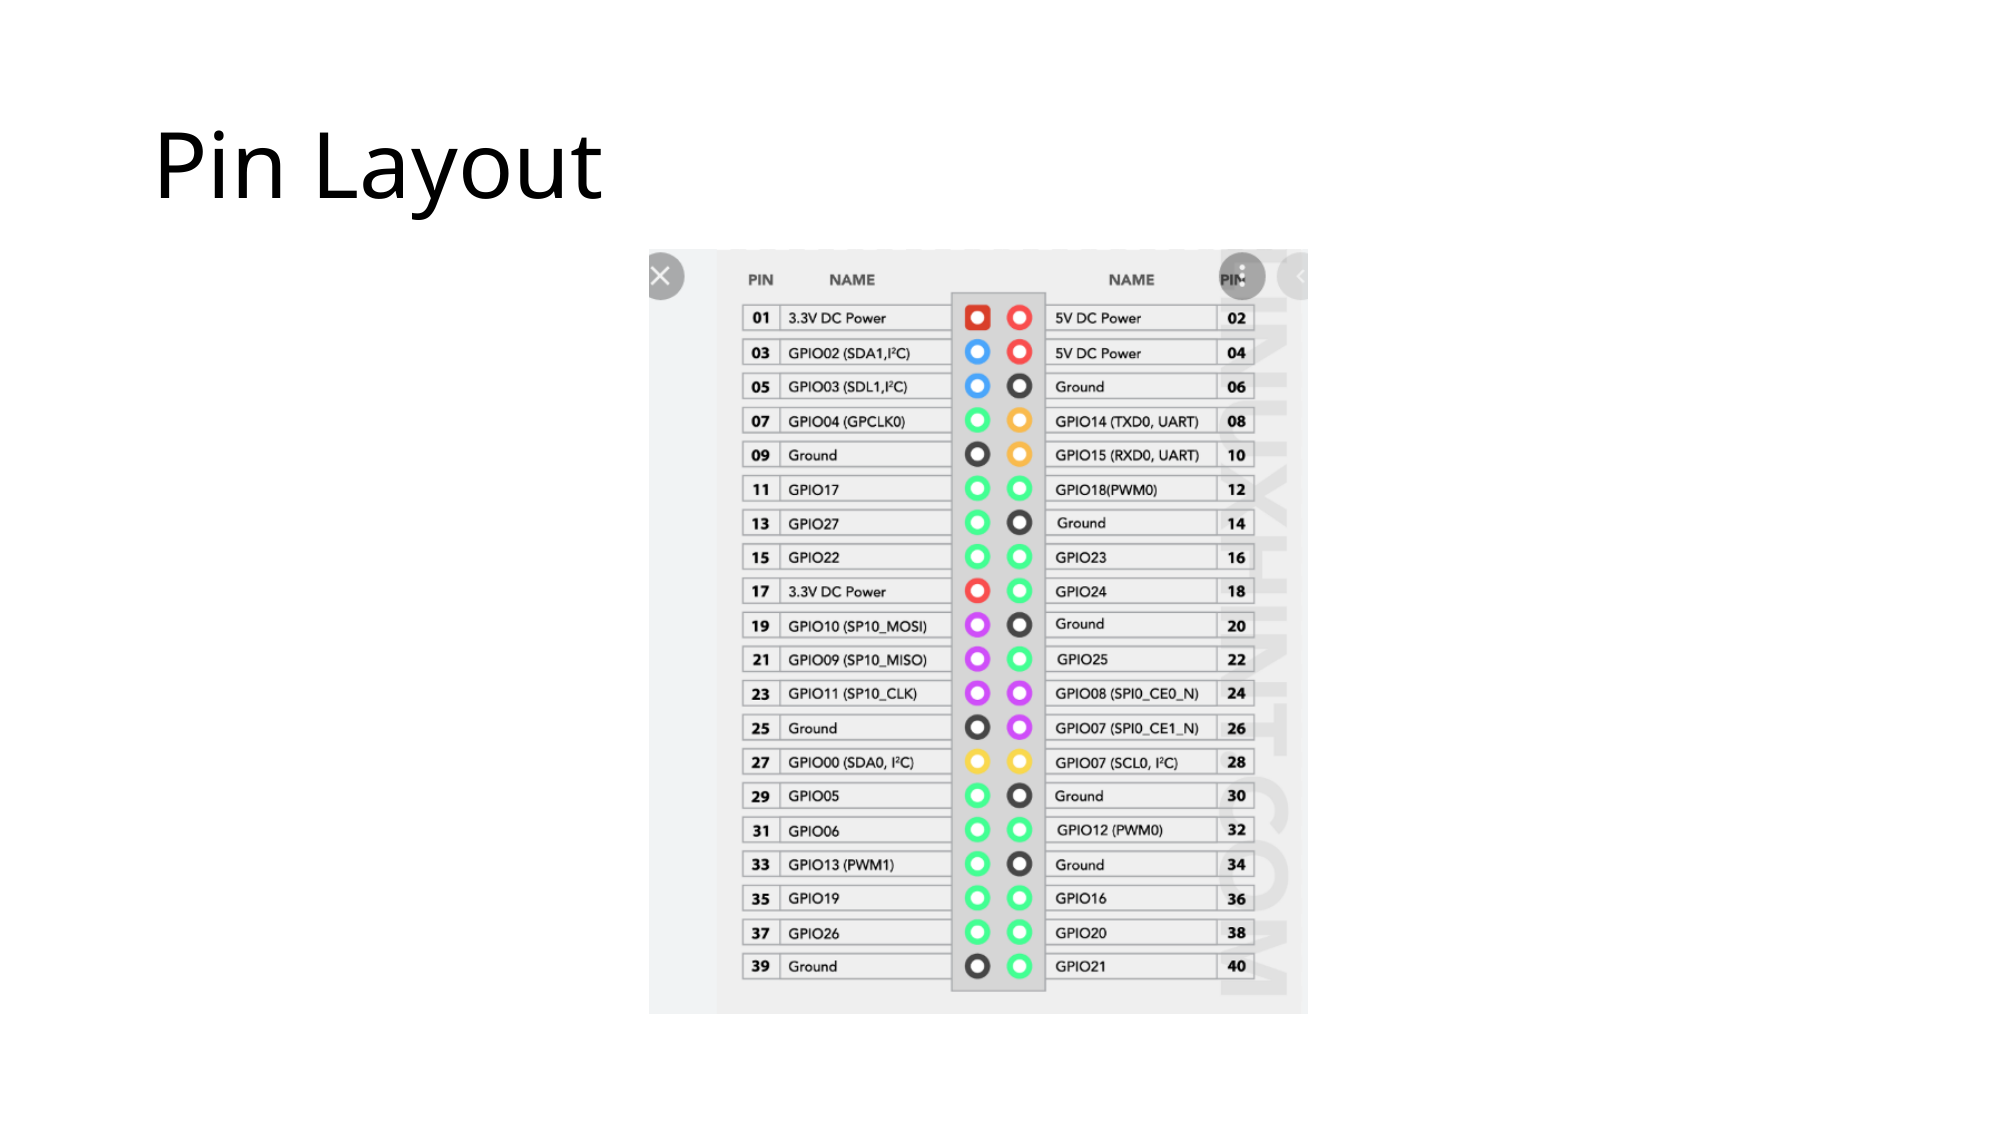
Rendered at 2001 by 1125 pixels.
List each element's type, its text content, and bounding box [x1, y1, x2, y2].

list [649, 249, 1308, 1014]
title Pin Layout [137, 59, 1863, 278]
